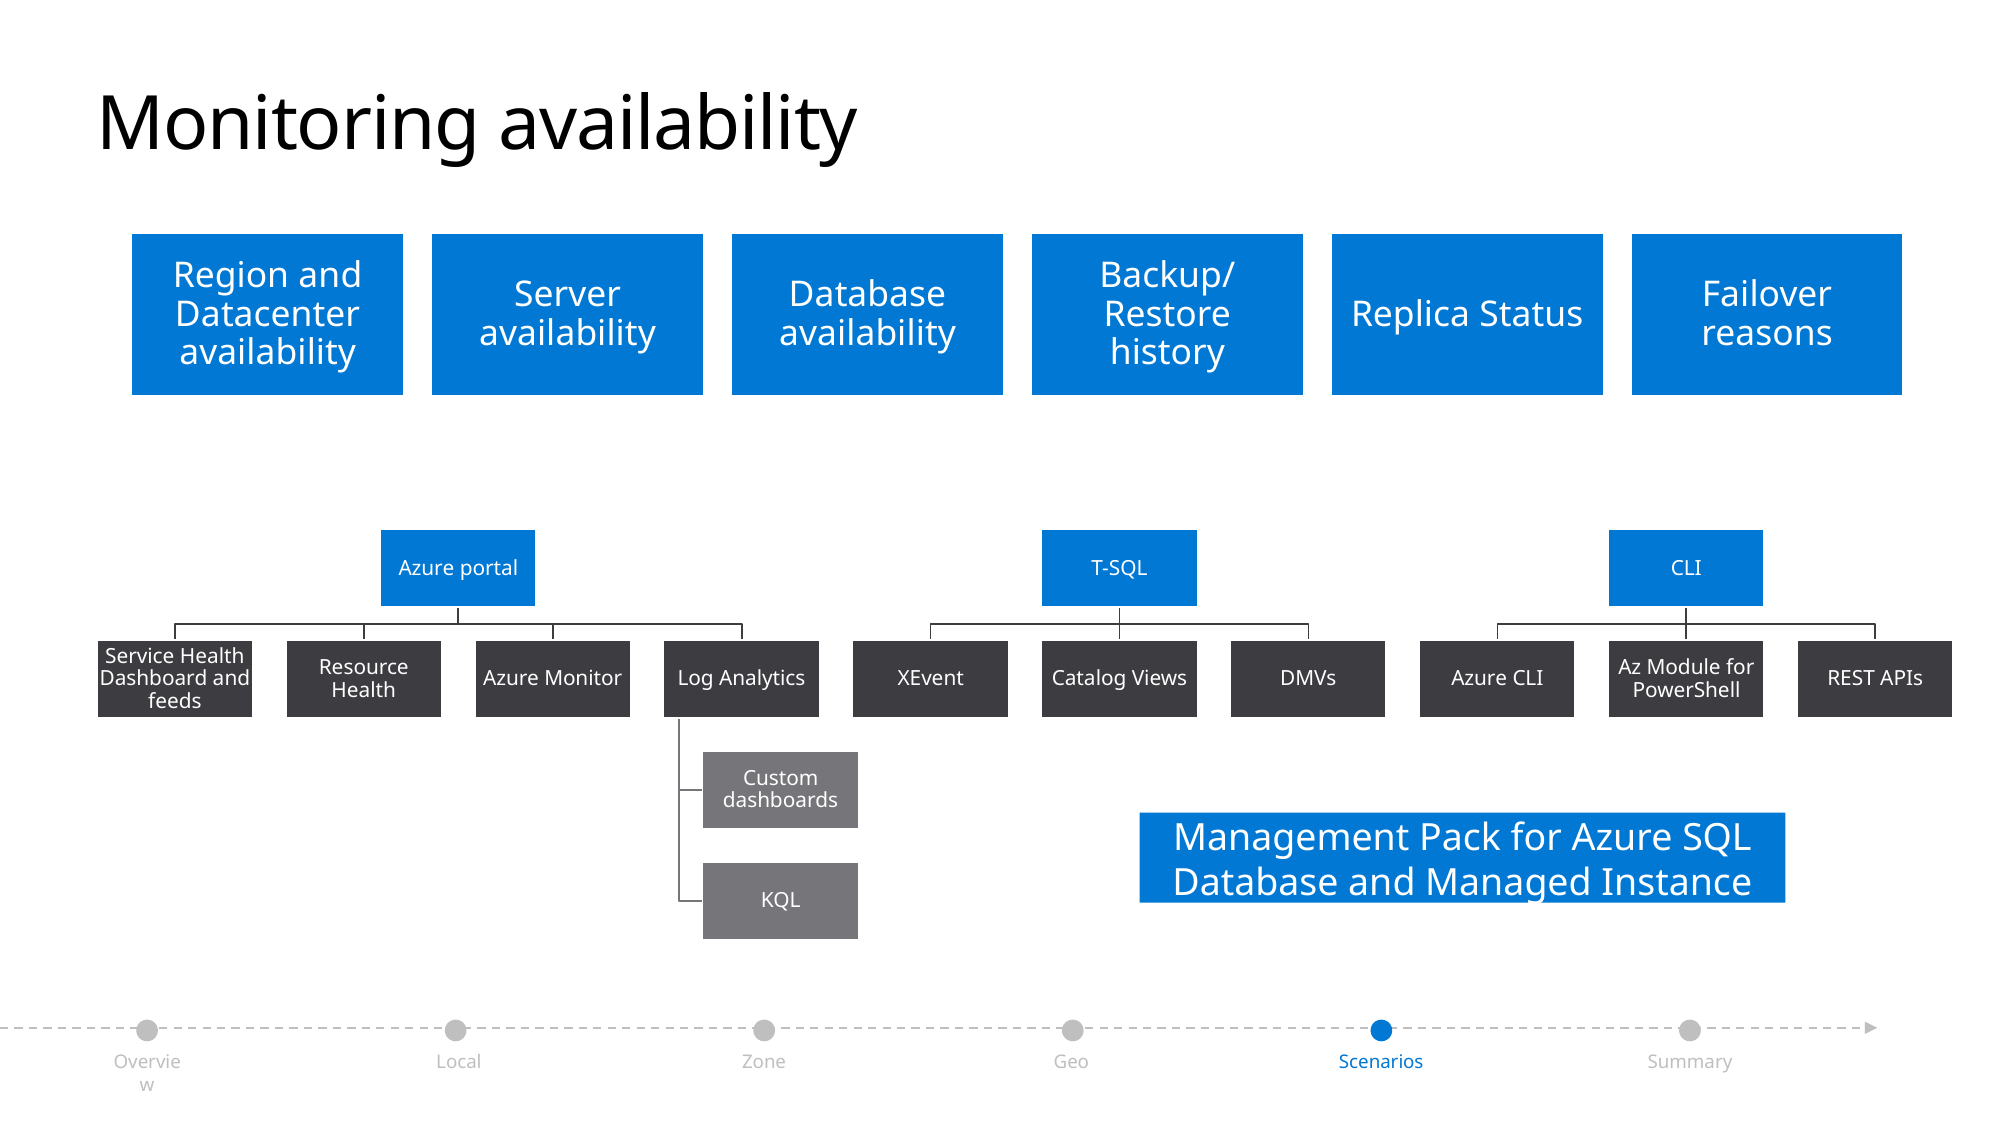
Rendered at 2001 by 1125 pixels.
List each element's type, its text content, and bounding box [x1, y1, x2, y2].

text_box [131, 192, 1904, 433]
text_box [96, 433, 1954, 1037]
title Monitoring availability [96, 75, 1904, 166]
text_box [0, 1019, 1878, 1073]
